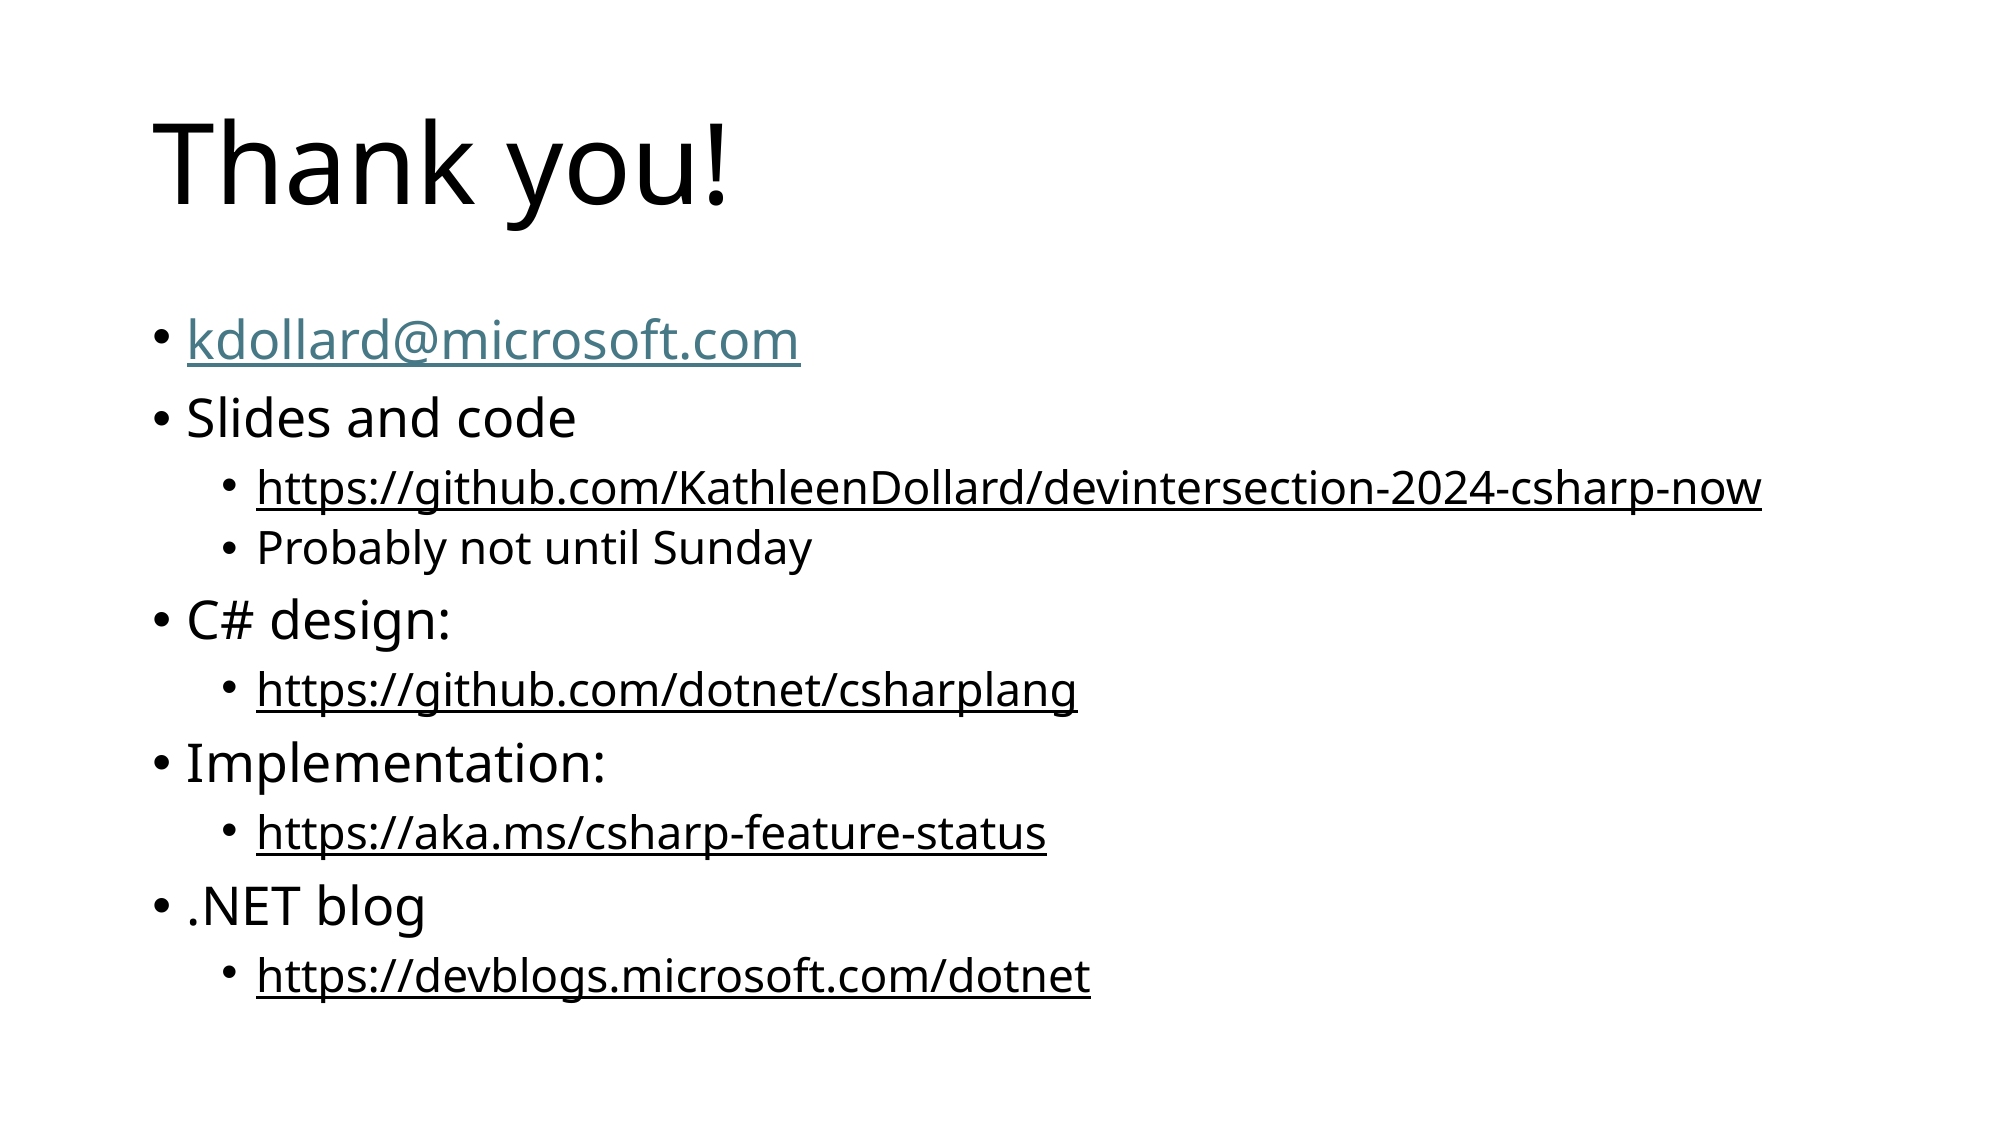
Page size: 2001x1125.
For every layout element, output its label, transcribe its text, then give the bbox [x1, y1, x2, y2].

list kdollard@microsoft.com Slides and code https://github.com/KathleenDollard/devintersection-2024-csharp-now Probably not until Sunday C# design: https://github.com/dotnet/csharplang Implementation: https://aka.ms/csharp-feature-status .NET blog https://devblogs.microsoft.com/dotnet [137, 299, 1907, 1014]
title Thank you! [137, 59, 1863, 278]
